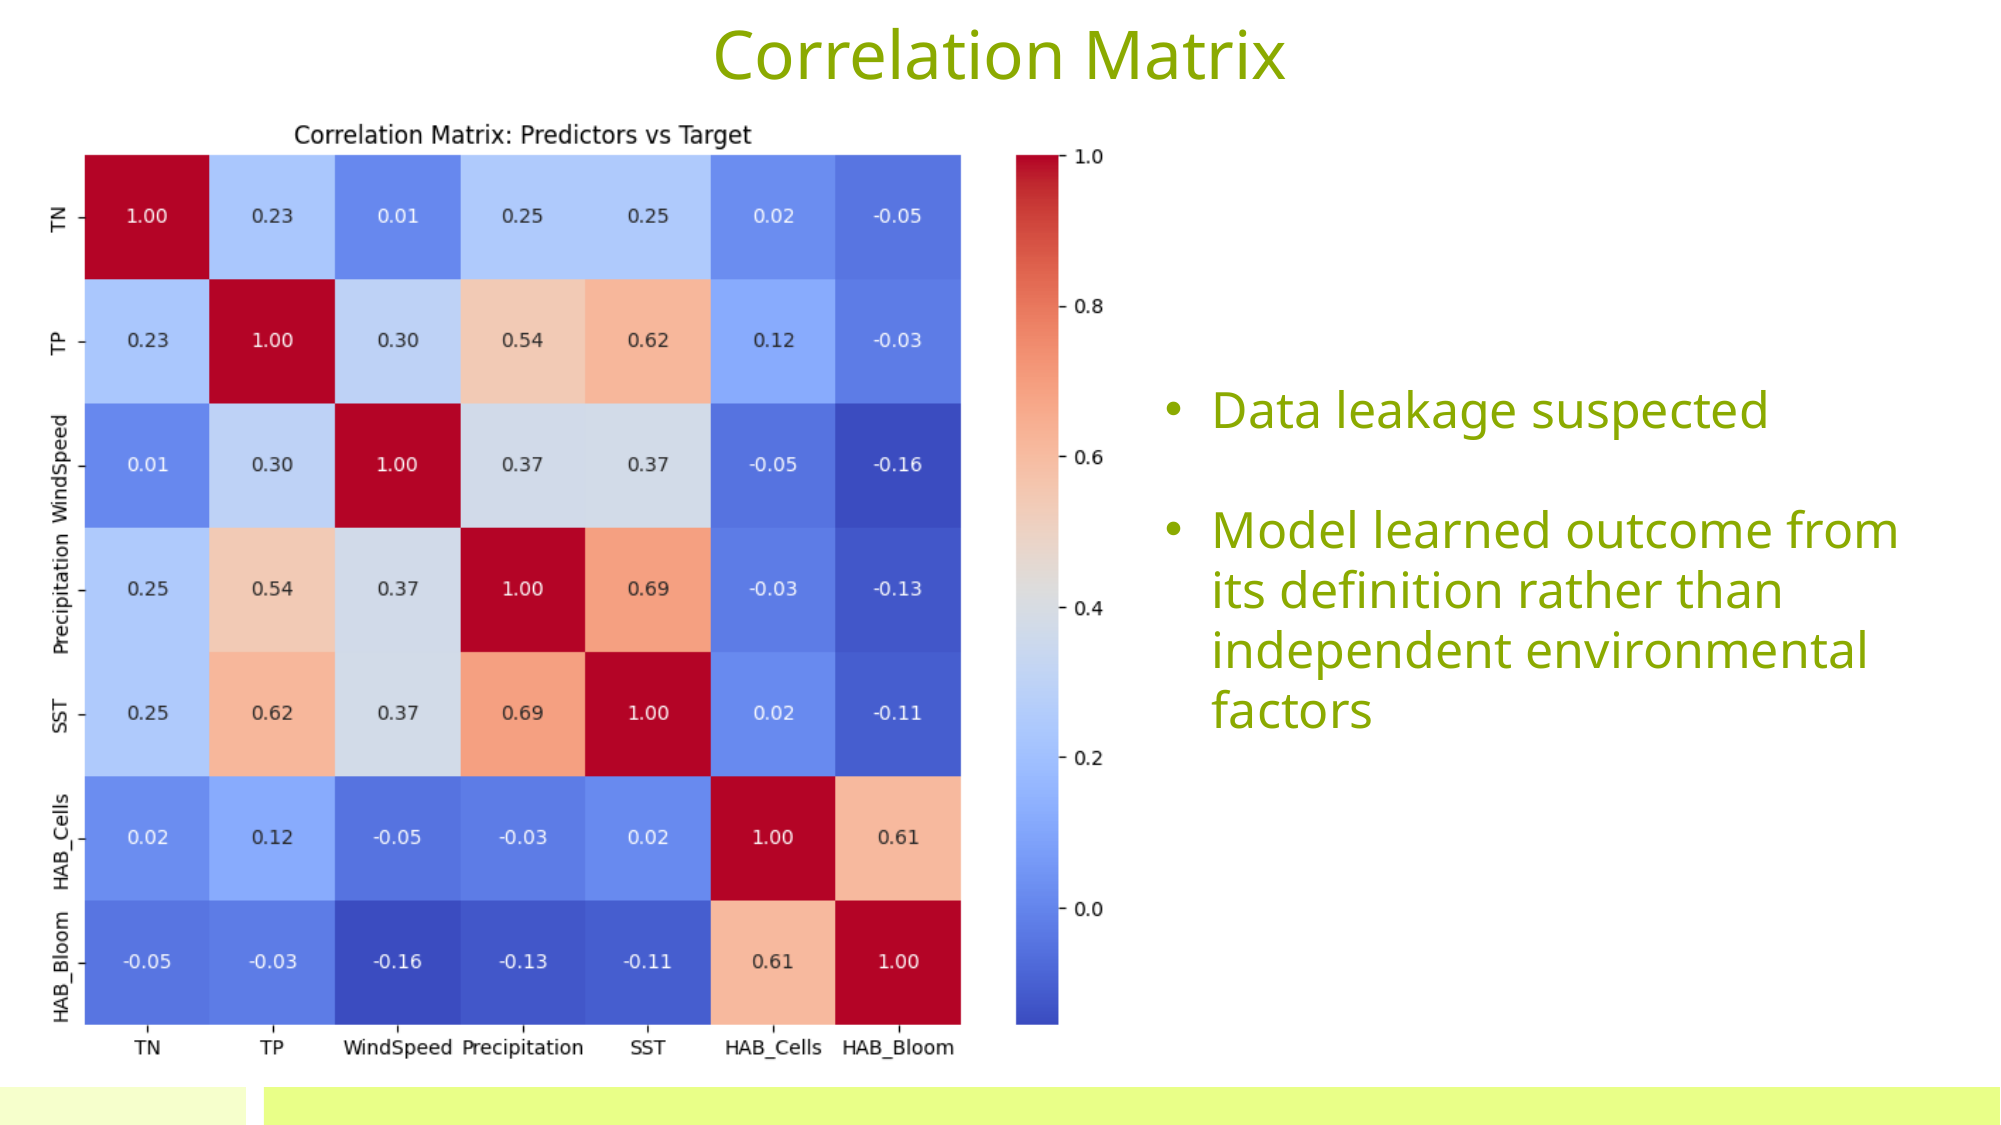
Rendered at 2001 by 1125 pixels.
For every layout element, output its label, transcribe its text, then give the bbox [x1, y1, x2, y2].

title Correlation Matrix [686, 3, 1314, 101]
text_box Data leakage suspected Model learned outcome from its definition rather than independent environmental factors [1149, 370, 1980, 746]
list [37, 110, 1118, 1073]
